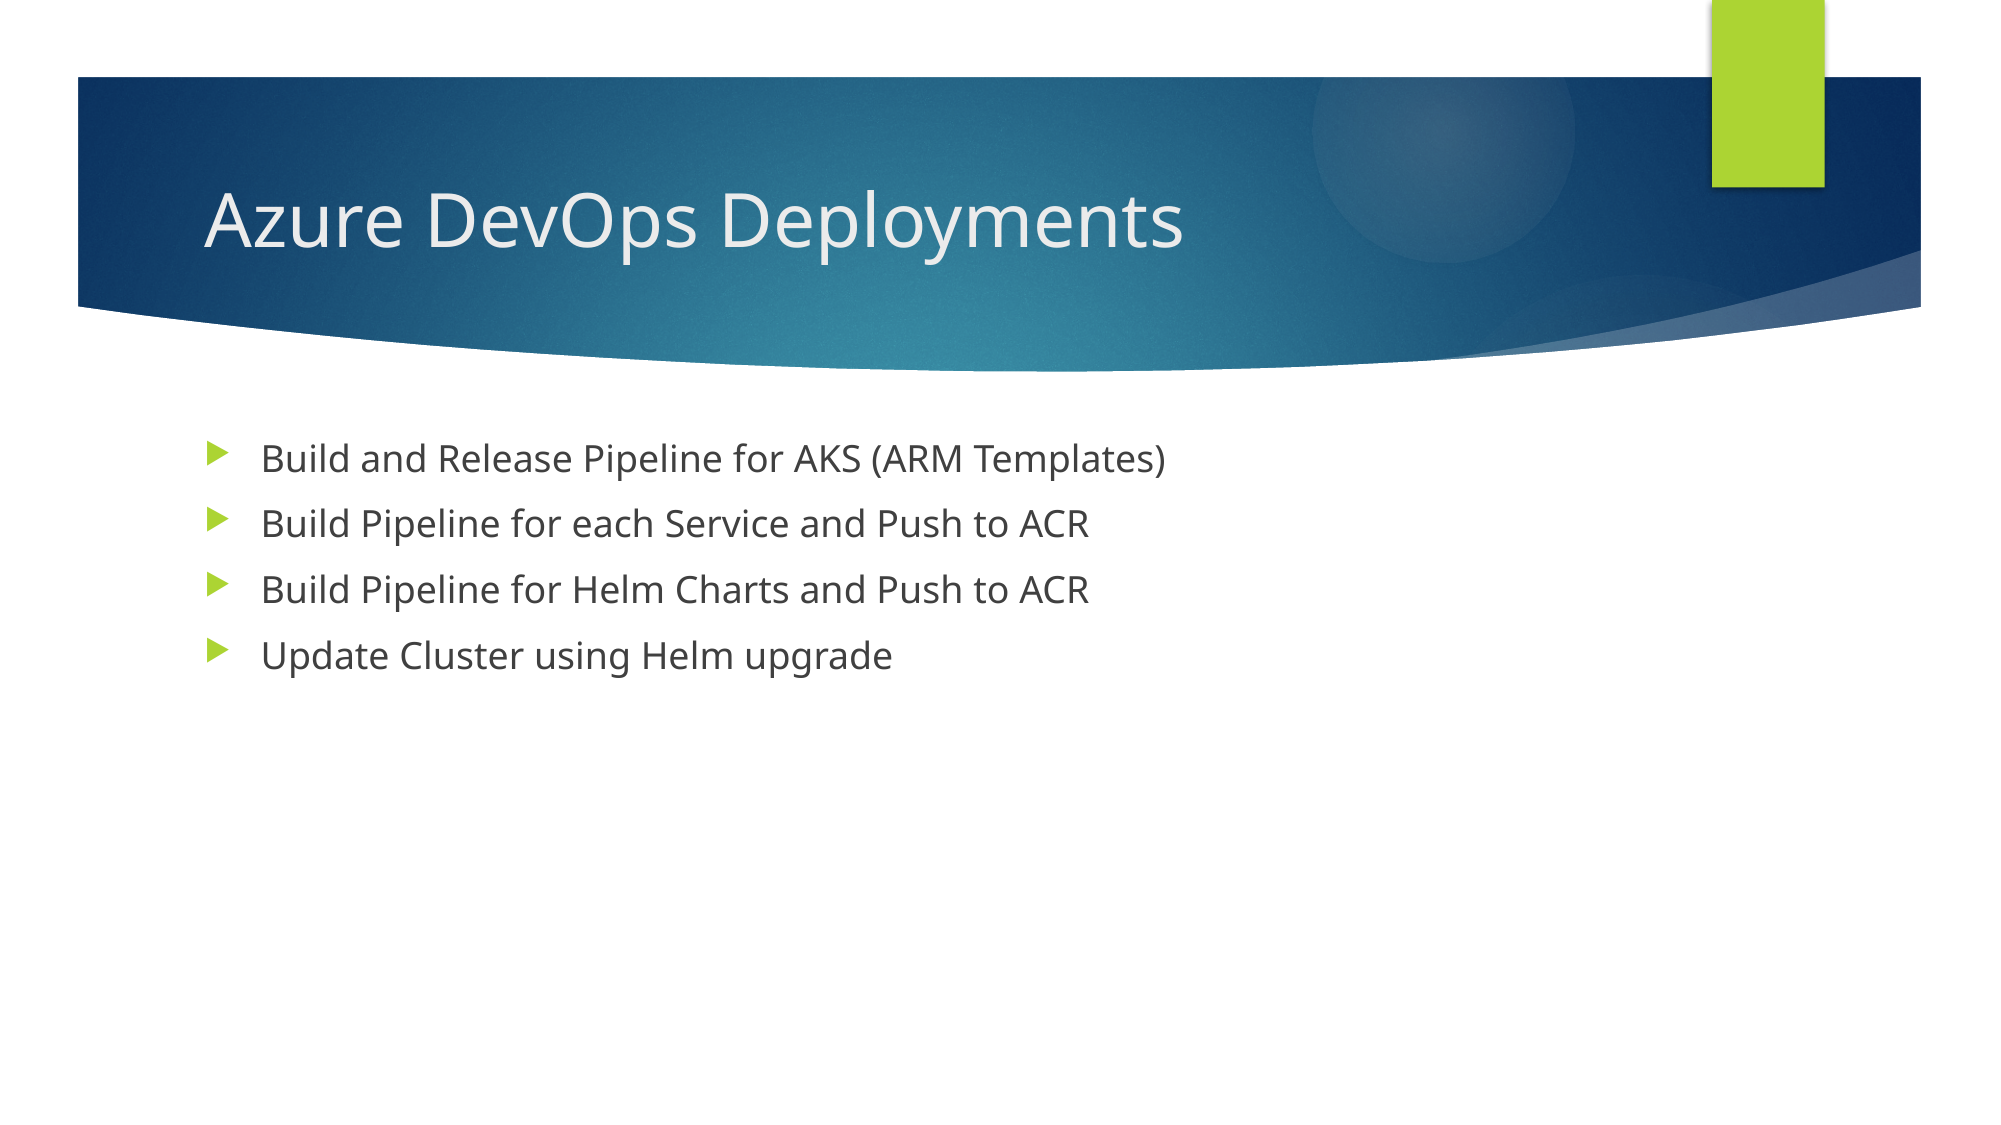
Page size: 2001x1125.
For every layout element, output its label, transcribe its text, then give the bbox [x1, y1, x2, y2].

list Build and Release Pipeline for AKS (ARM Templates) Build Pipeline for each Service and Push to ACR Build Pipeline for Helm Charts and Push to ACR Update Cluster using Helm upgrade [189, 427, 1627, 988]
title Azure DevOps Deployments [189, 159, 1627, 276]
